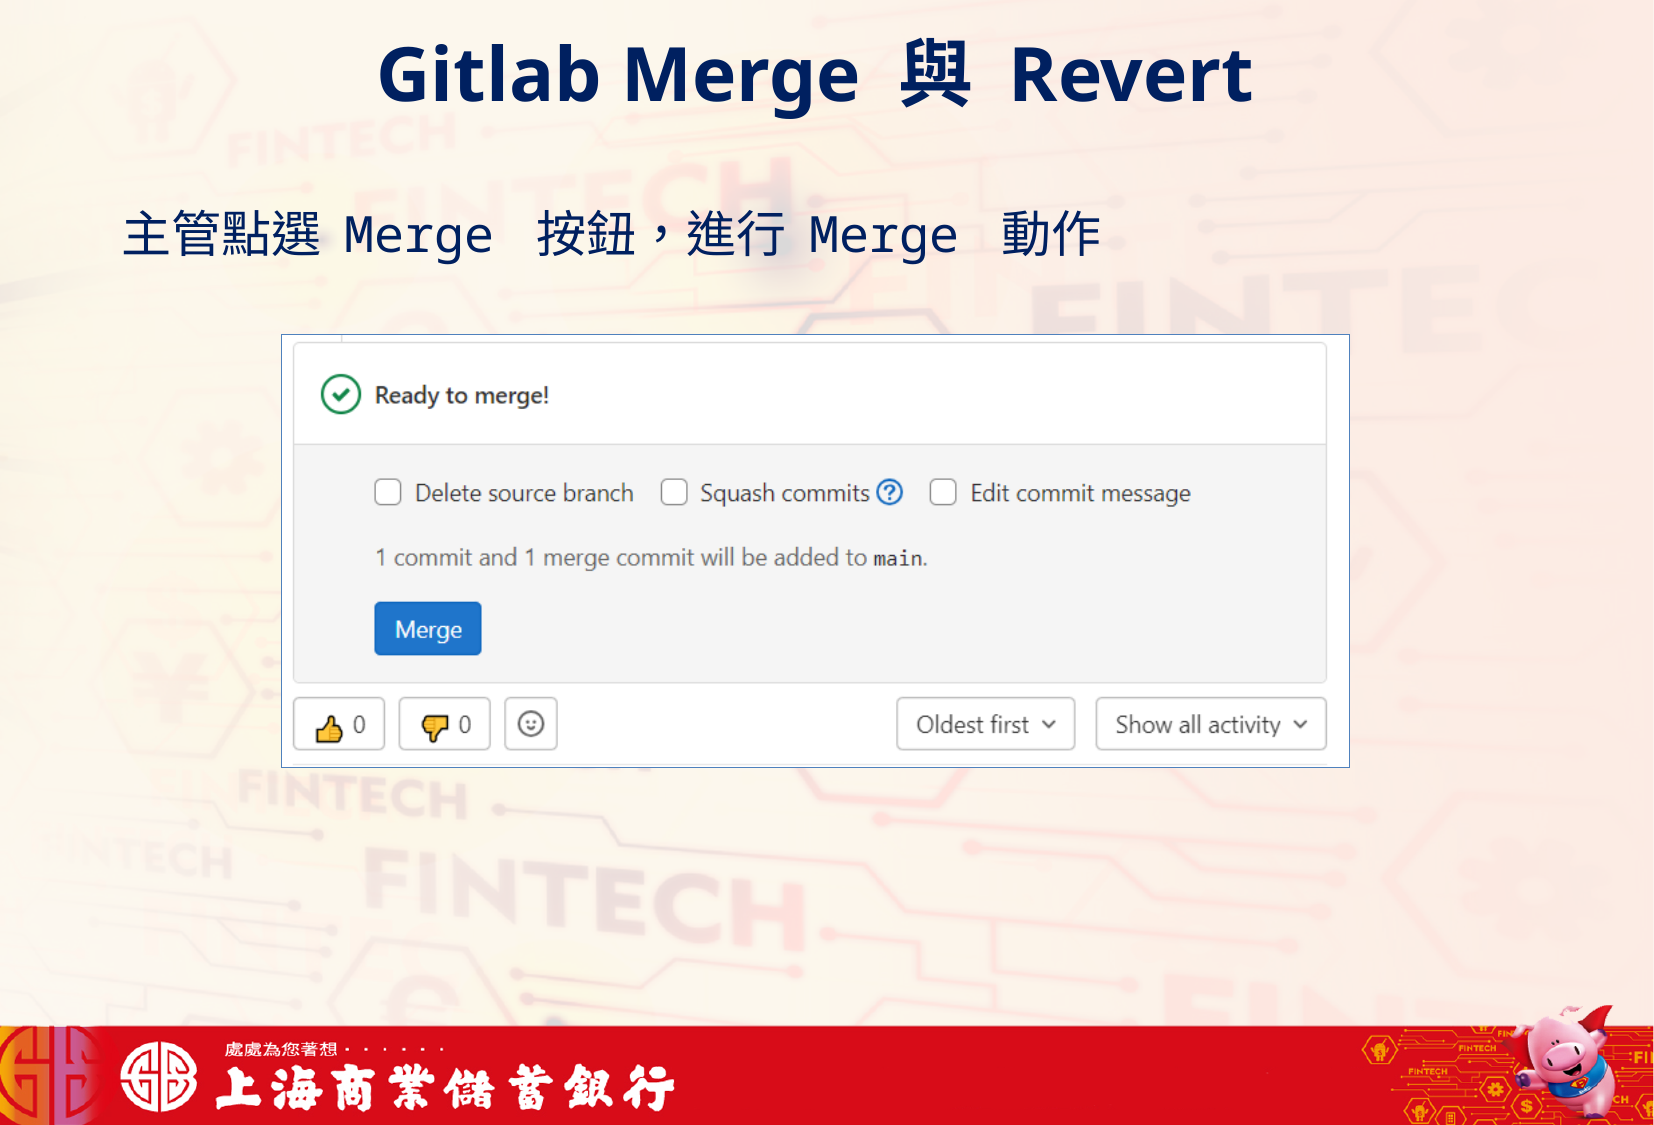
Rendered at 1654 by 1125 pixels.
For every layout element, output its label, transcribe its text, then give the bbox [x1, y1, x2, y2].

text_box 主管點選 Merge 按鈕，進行 Merge 動作 [104, 189, 1527, 275]
title Gitlab Merge 與 Revert [218, 11, 1413, 131]
picture [0, 0, 1654, 1125]
